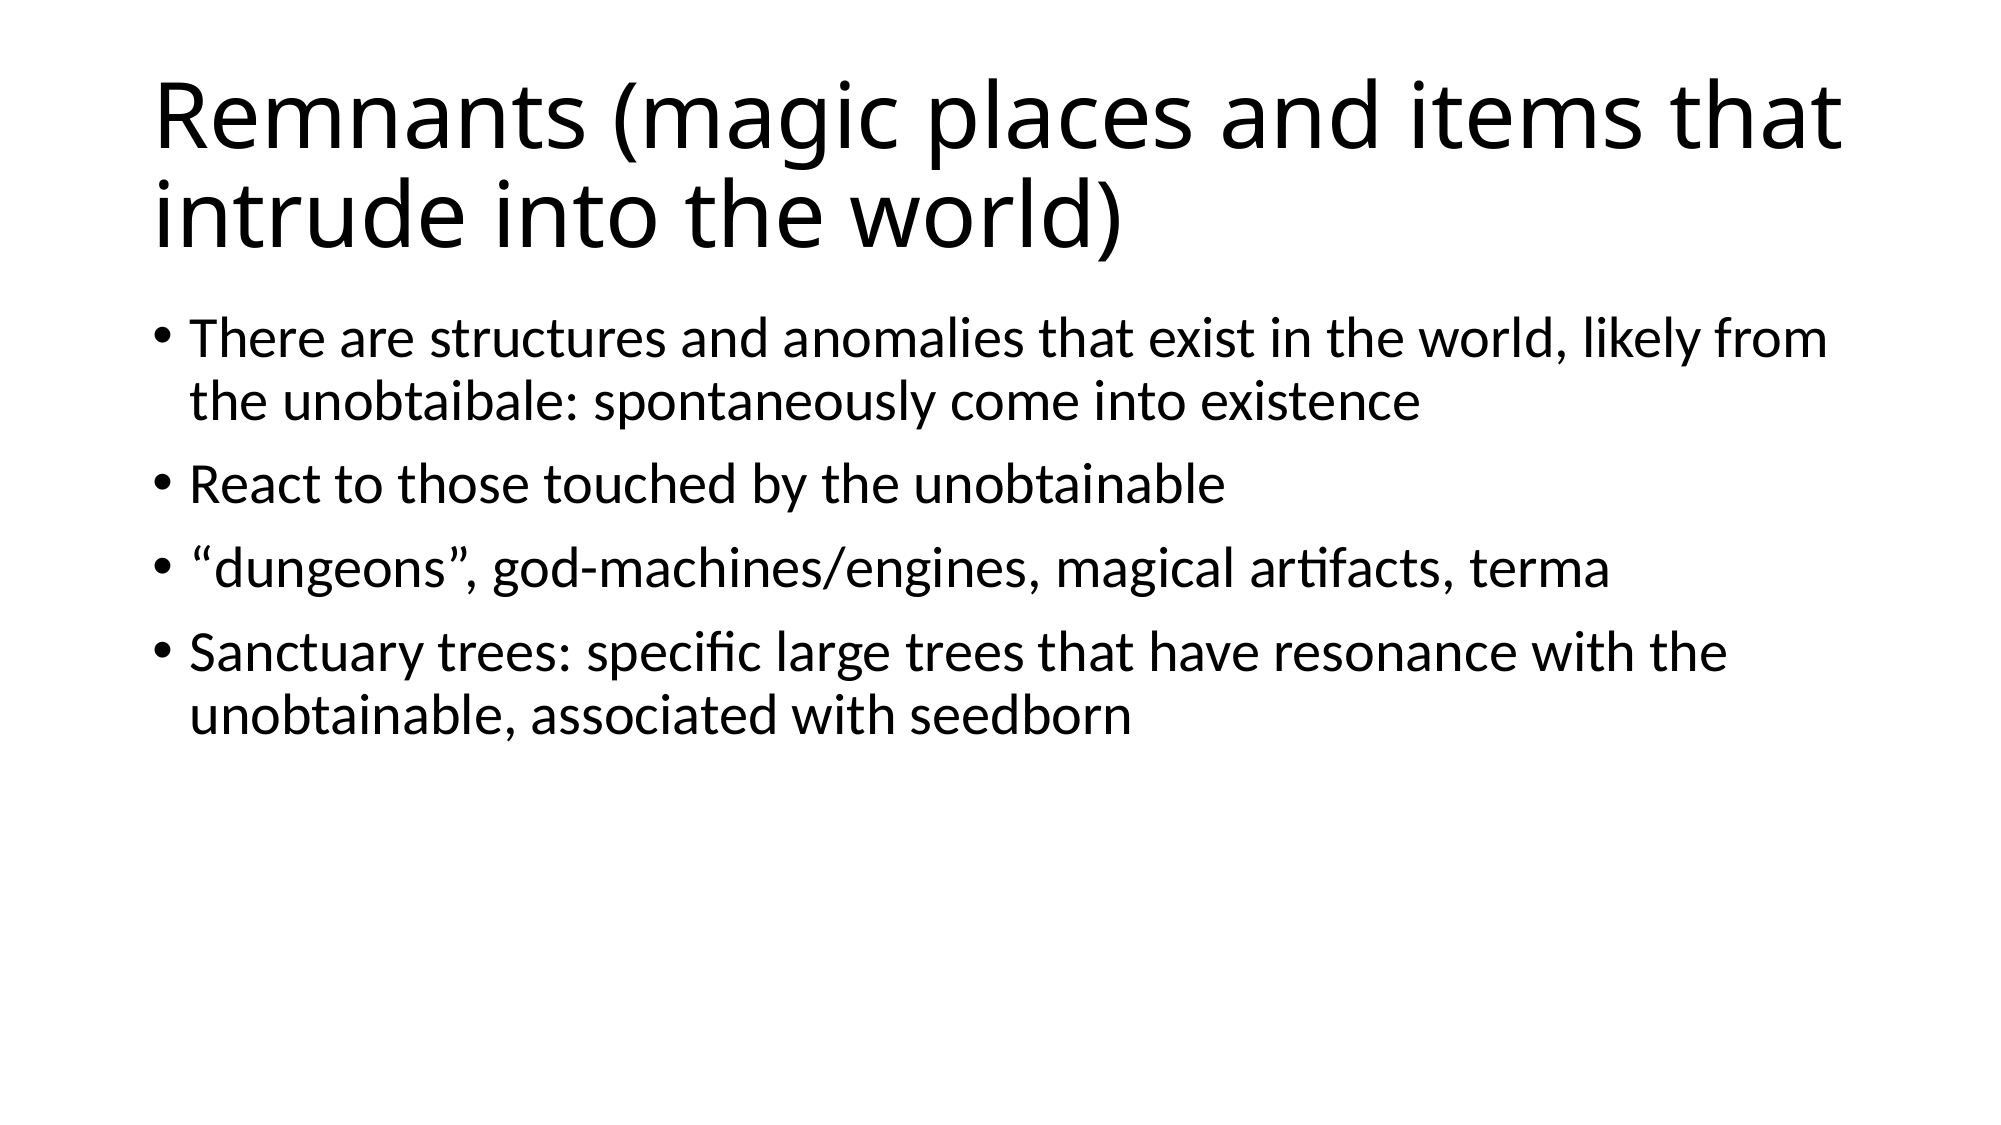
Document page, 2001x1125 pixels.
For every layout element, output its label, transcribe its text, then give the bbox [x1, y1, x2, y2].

title Remnants (magic places and items that intrude into the world) [137, 59, 1863, 278]
list There are structures and anomalies that exist in the world, likely from the unobtaibale: spontaneously come into existence React to those touched by the unobtainable “dungeons”, god-machines/engines, magical artifacts, terma Sanctuary trees: specific large trees that have resonance with the unobtainable, associated with seedborn [137, 299, 1863, 1014]
